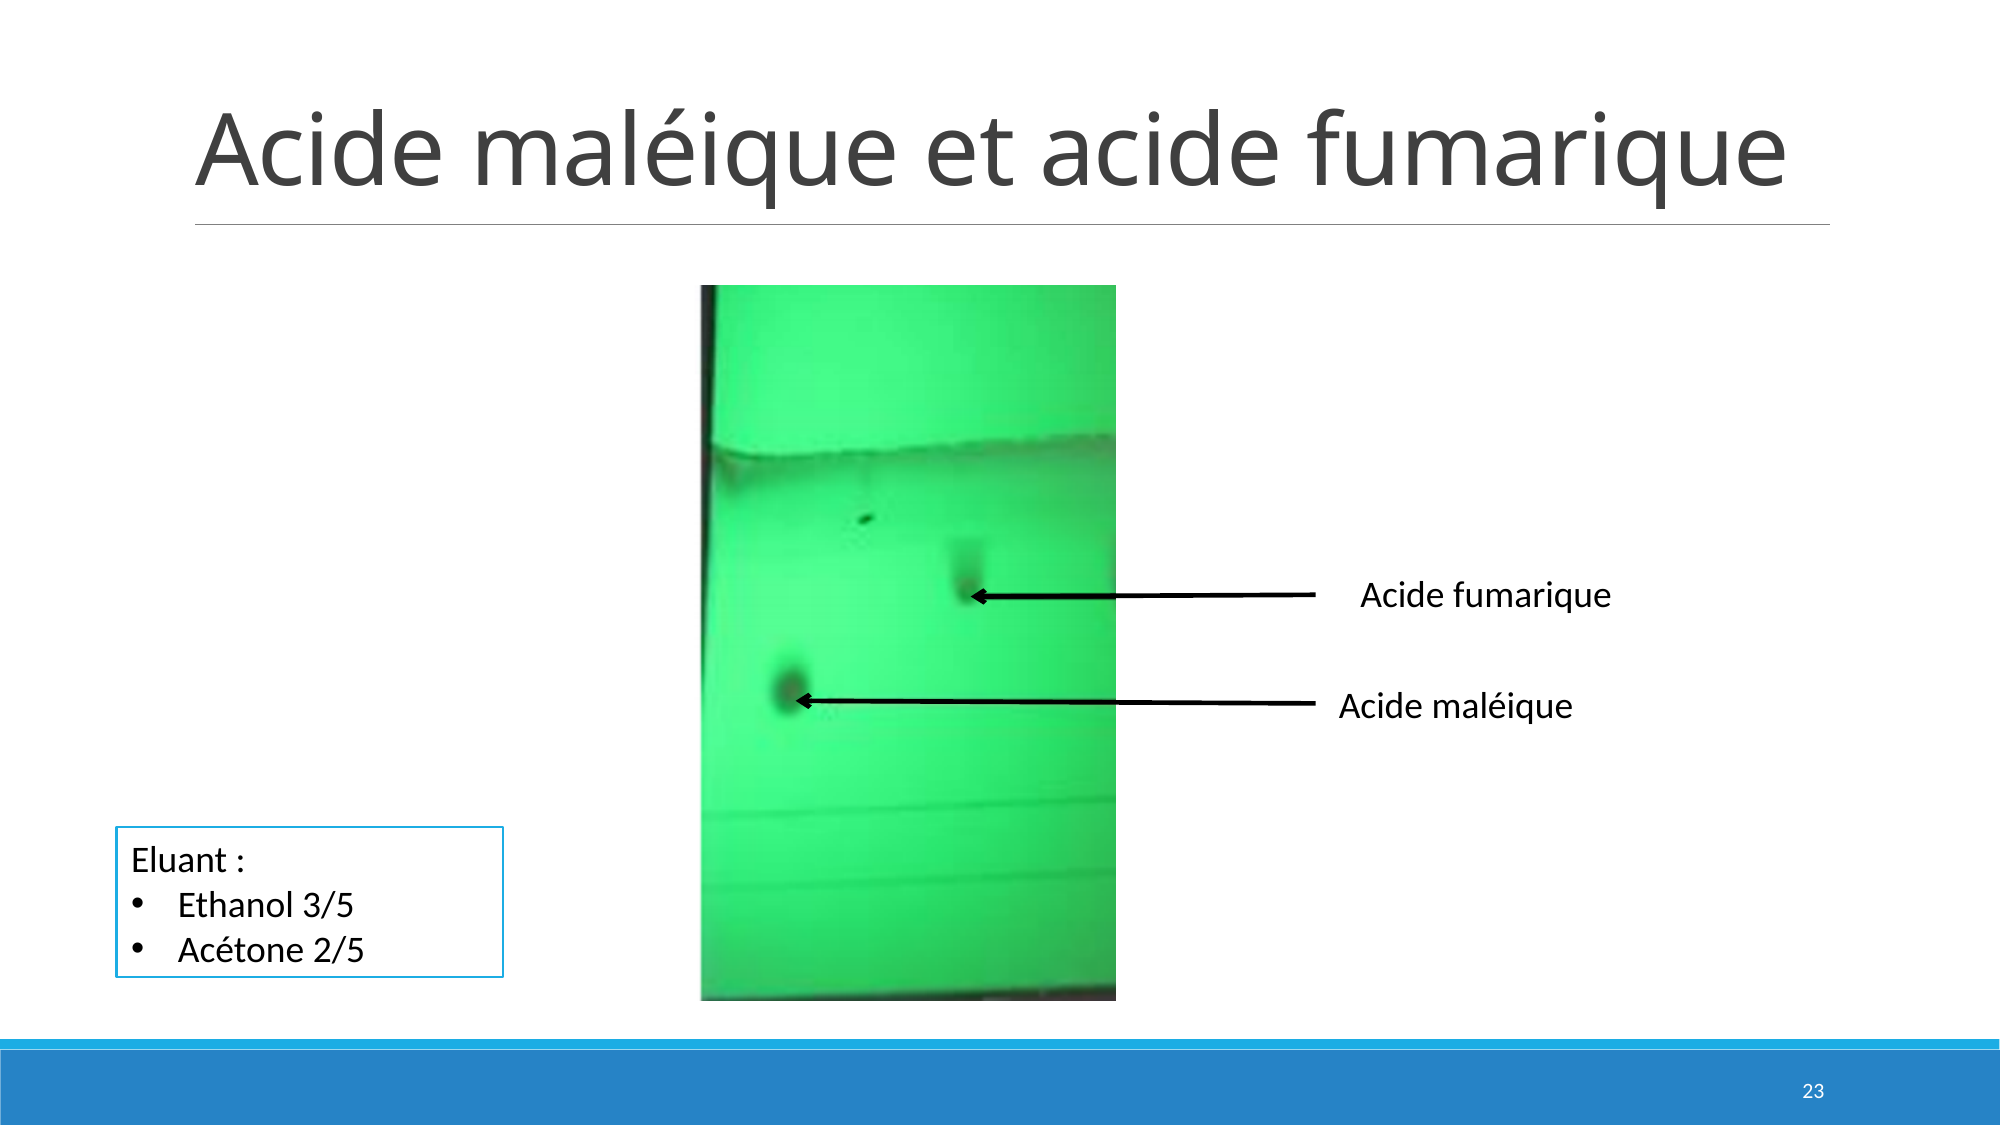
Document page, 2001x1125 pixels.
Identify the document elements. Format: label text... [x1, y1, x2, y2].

text_box Eluant : Ethanol 3/5 Acétone 2/5 [115, 826, 504, 978]
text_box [795, 700, 1316, 704]
picture [694, 284, 1117, 1001]
slide_number 23 [1624, 1059, 1840, 1120]
title Acide maléique et acide fumarique [180, 47, 1830, 214]
text_box Acide fumarique [1345, 562, 1782, 623]
text_box Acide maléique [1324, 674, 1761, 734]
